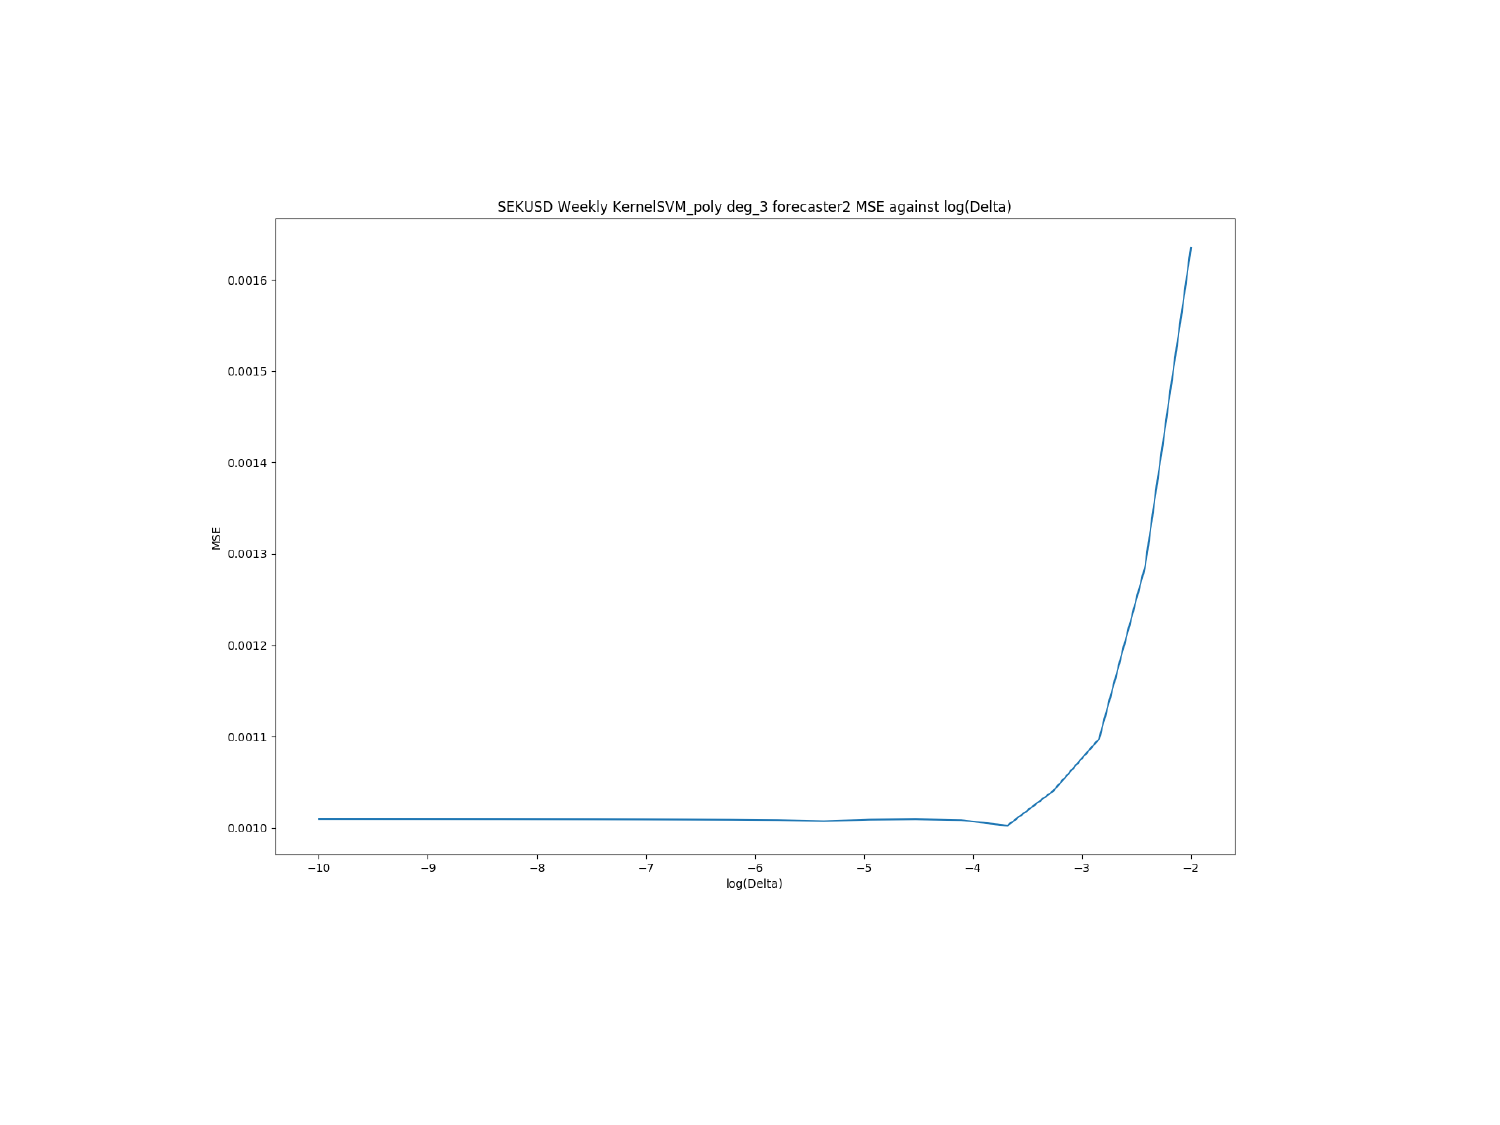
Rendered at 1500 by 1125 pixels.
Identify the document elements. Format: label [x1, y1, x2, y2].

picture [119, 119, 1358, 946]
